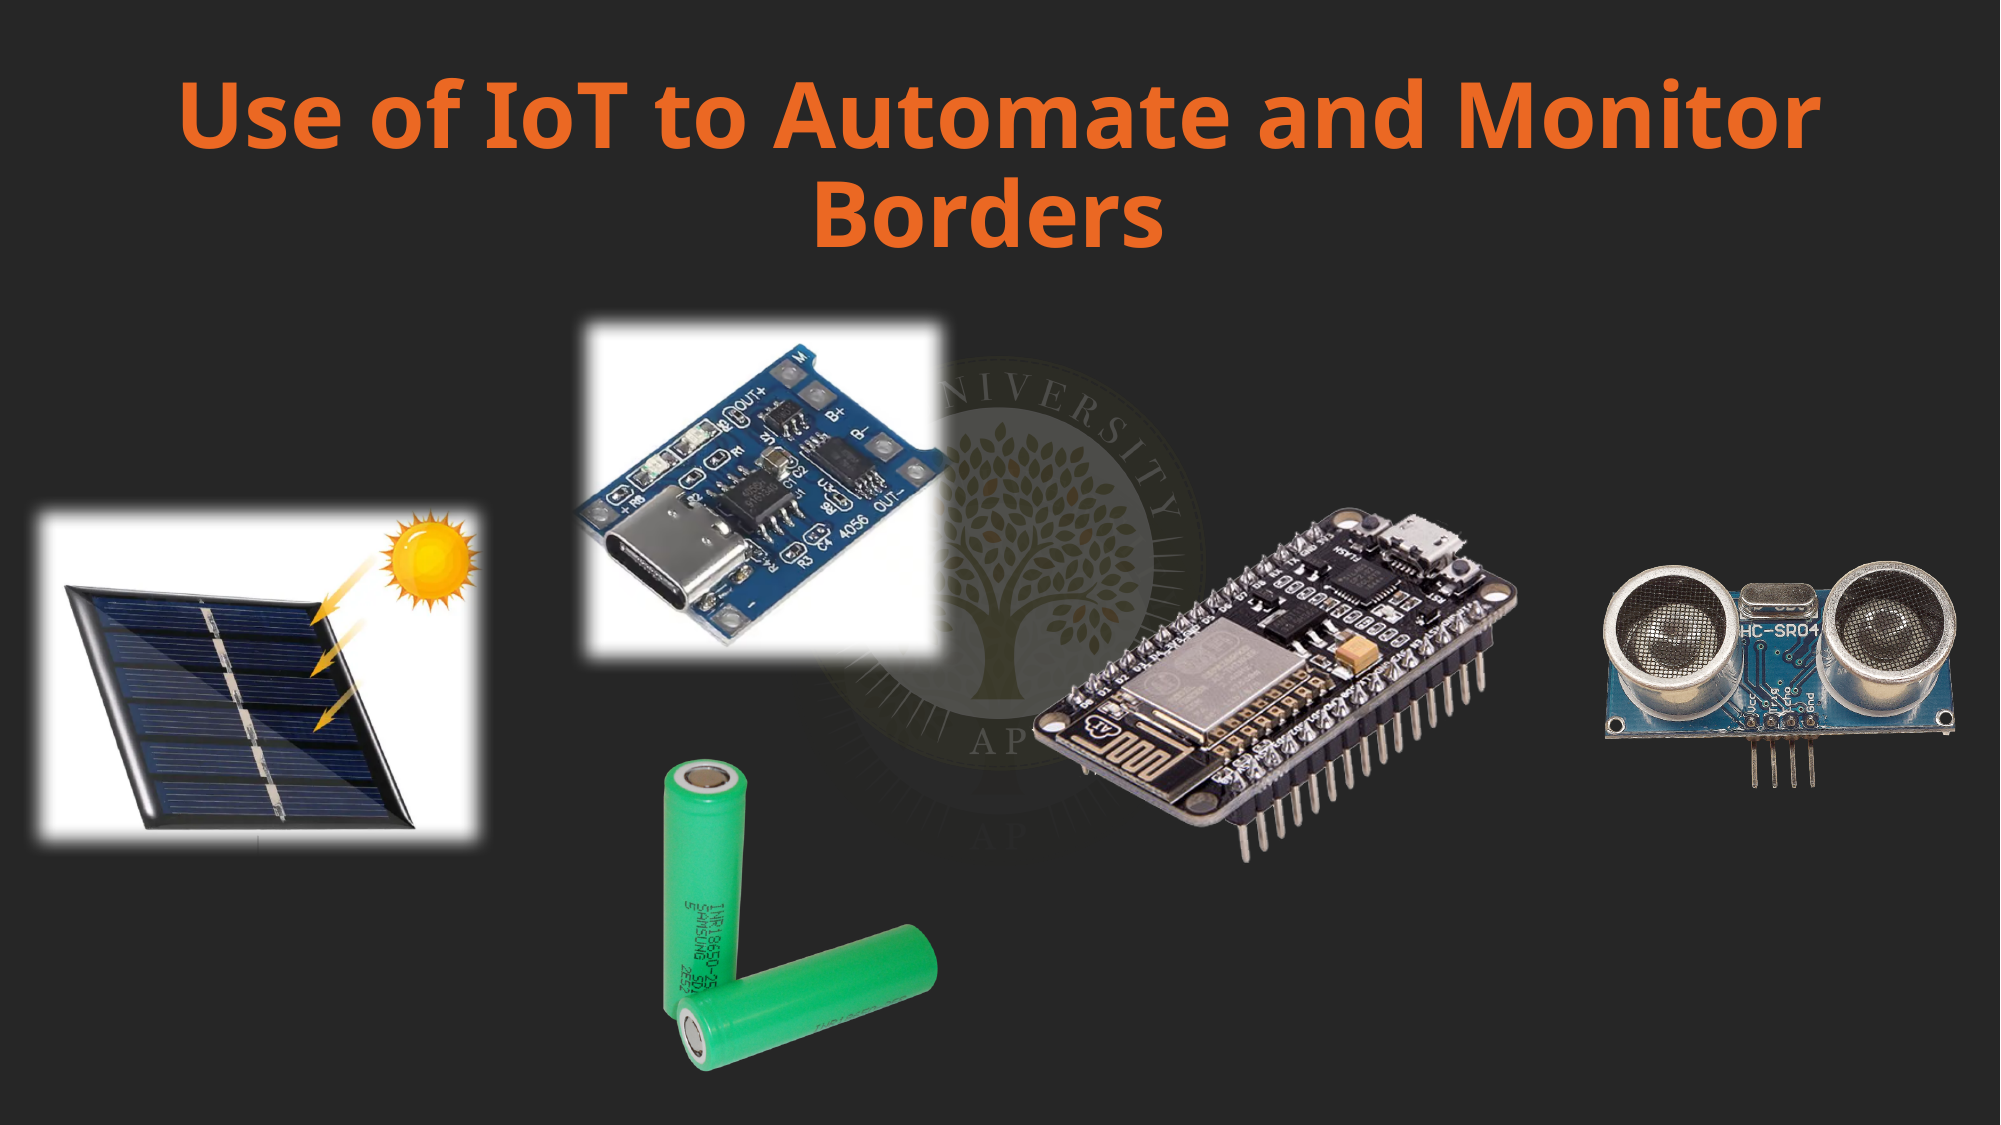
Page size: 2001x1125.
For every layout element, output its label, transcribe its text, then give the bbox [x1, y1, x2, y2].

picture [20, 493, 496, 859]
title Use of IoT to Automate and Monitor Borders [137, 59, 1863, 278]
picture [568, 304, 2000, 1095]
